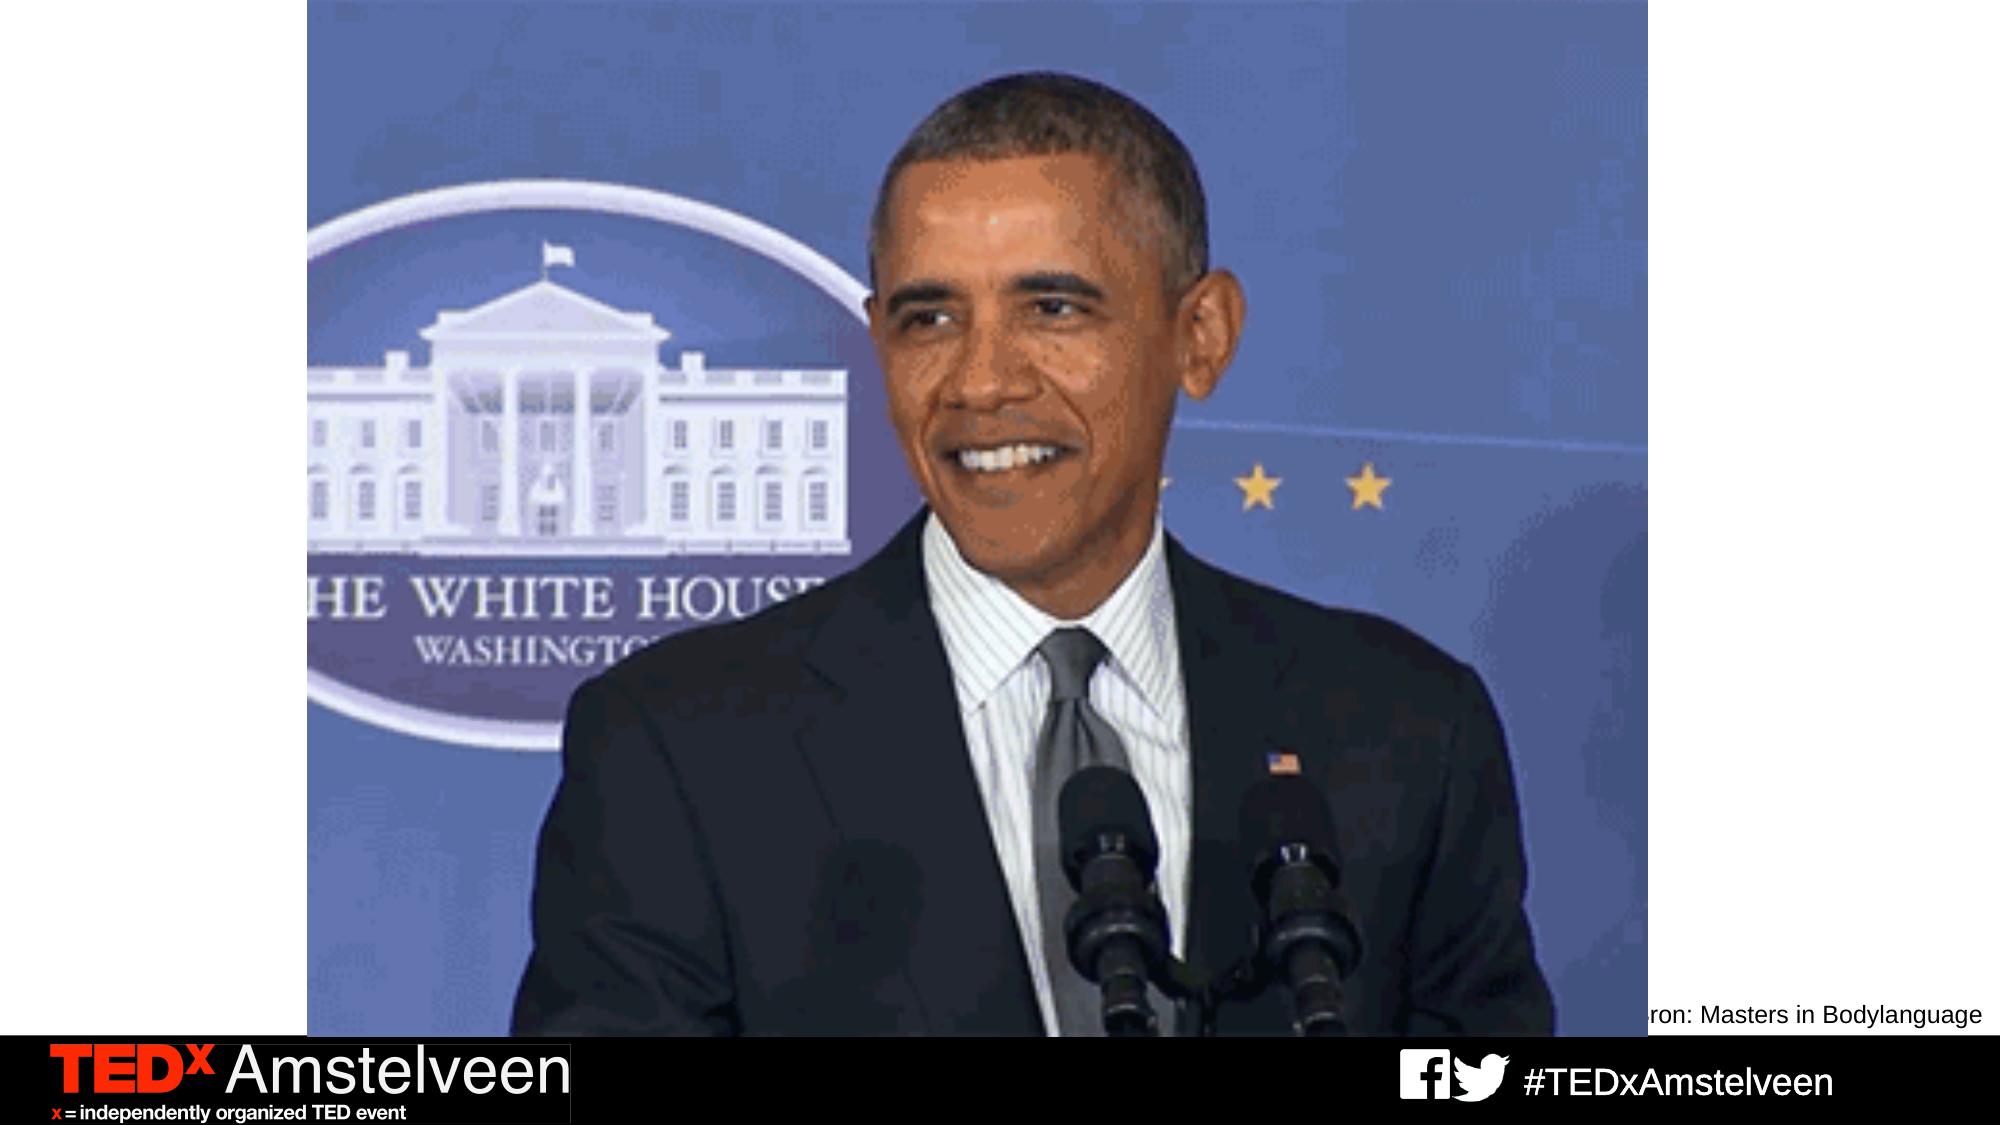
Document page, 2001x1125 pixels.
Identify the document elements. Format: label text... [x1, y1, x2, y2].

picture [1400, 1049, 1450, 1099]
text_box Bron: Masters in Bodylanguage [1648, 991, 1999, 1036]
picture [1452, 1051, 1510, 1109]
picture [50, 0, 1648, 1125]
